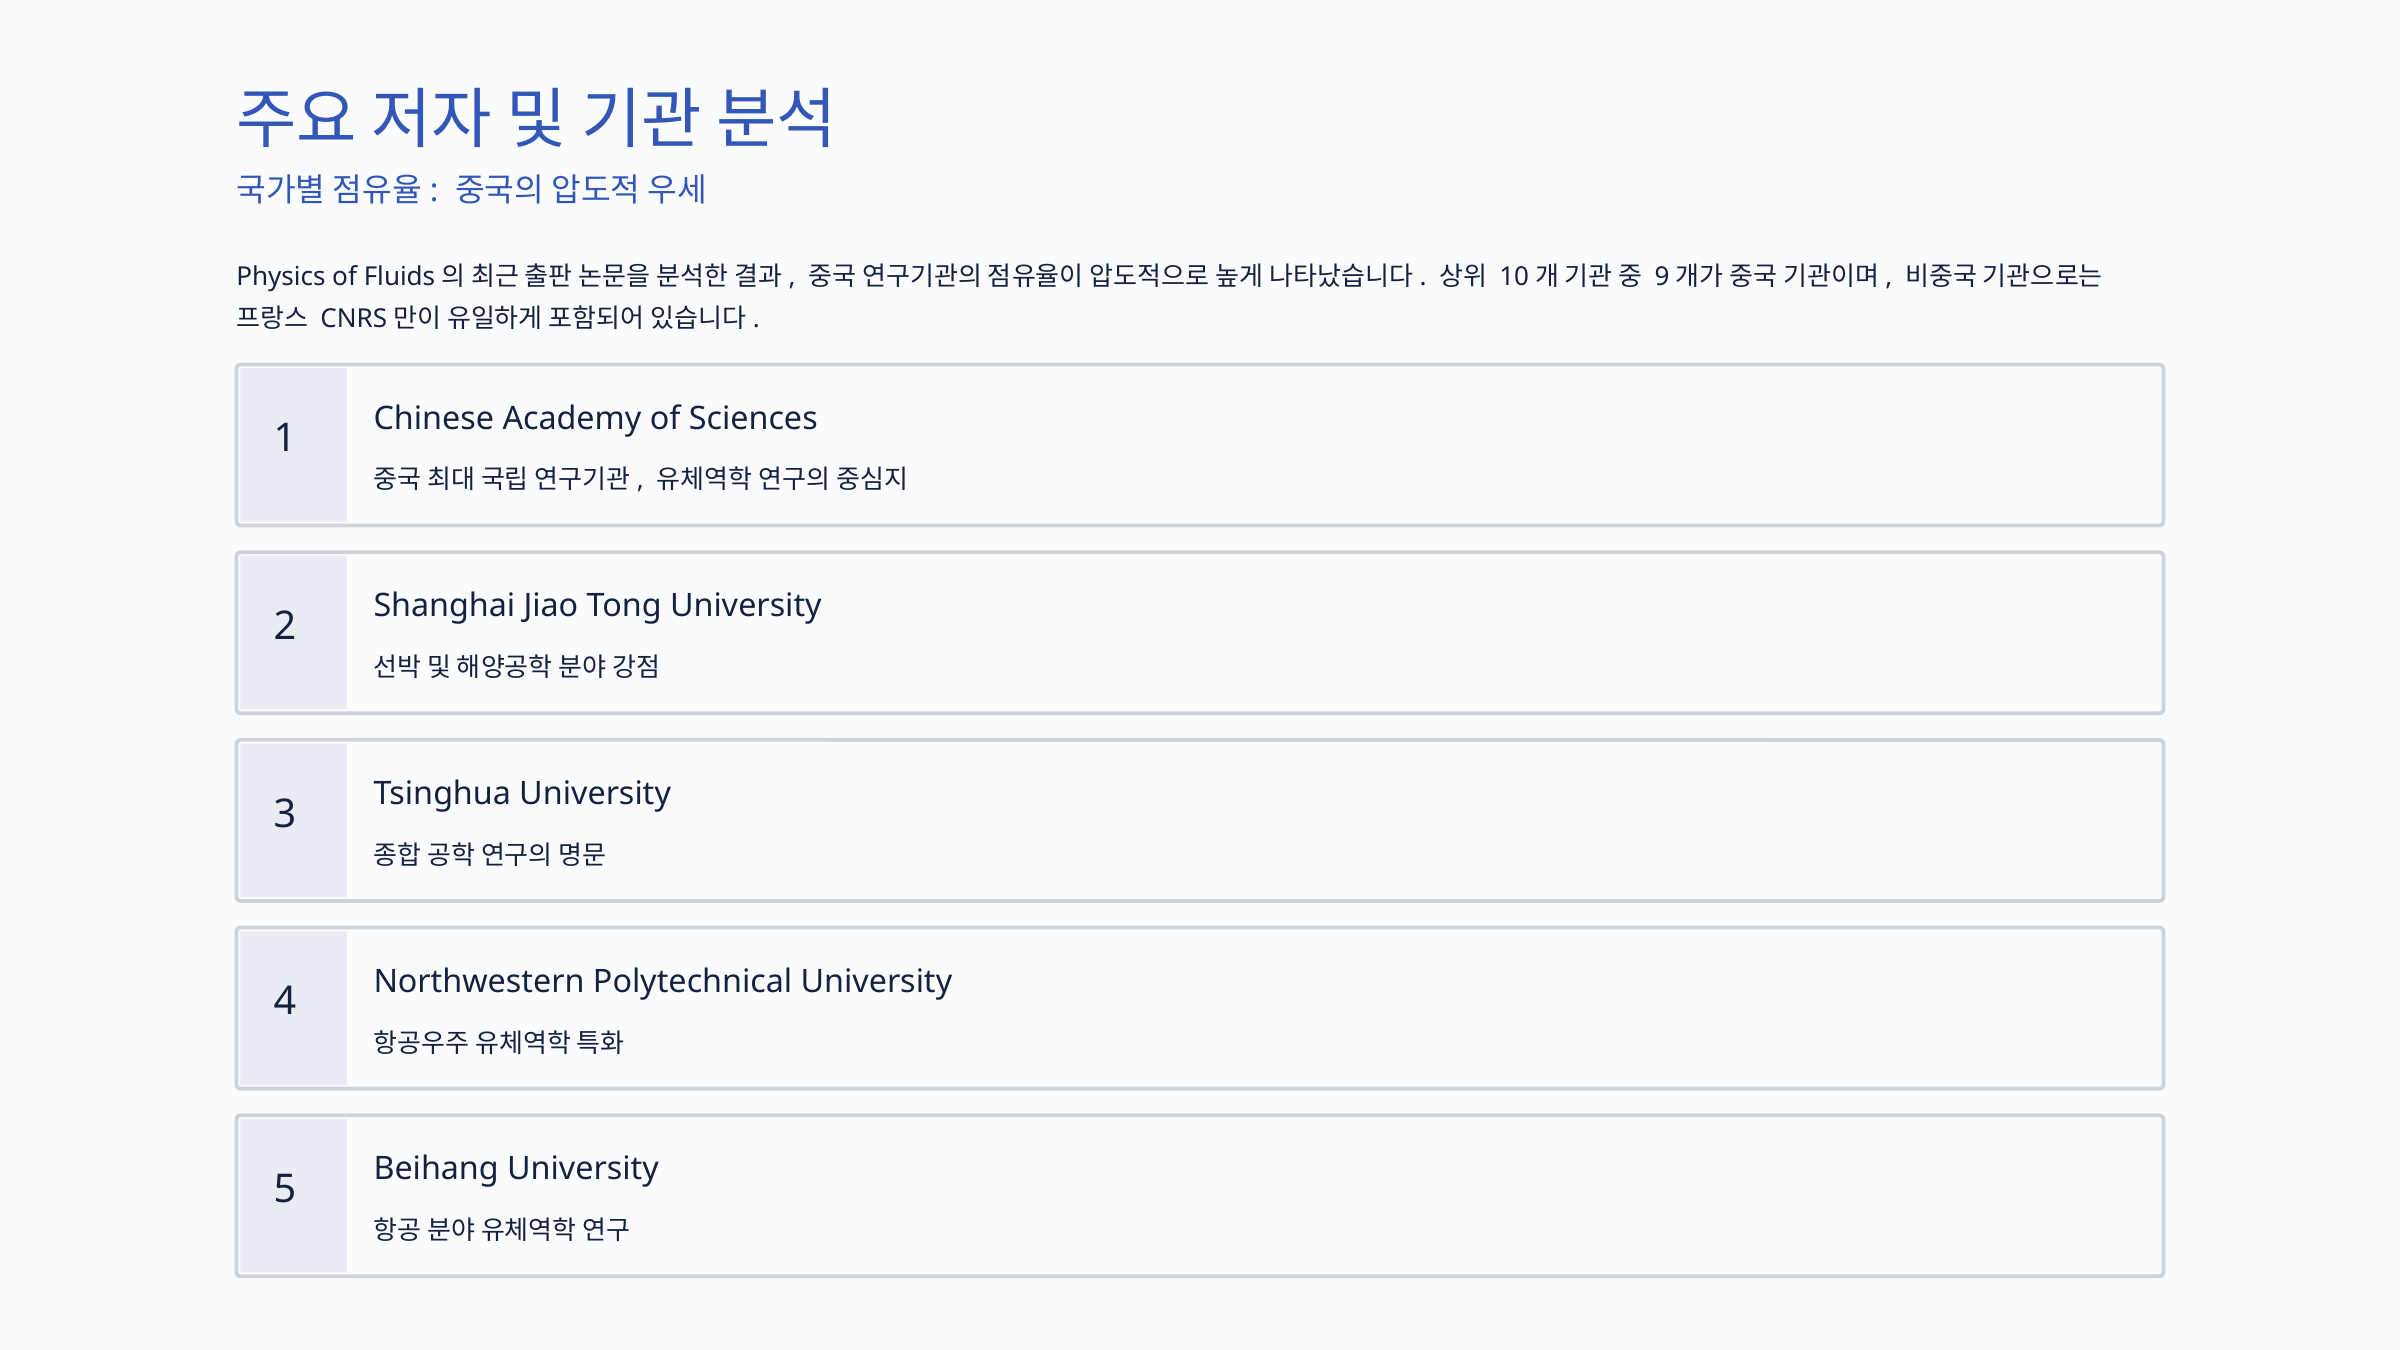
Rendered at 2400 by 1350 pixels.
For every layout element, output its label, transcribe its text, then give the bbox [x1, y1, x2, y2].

text_box Chinese Academy of Sciences [373, 394, 840, 437]
text_box [240, 931, 347, 1085]
text_box [240, 555, 347, 710]
text_box Tsinghua University [373, 770, 707, 812]
text_box Physics of Fluids의 최근 출판 논문을 분석한 결과, 중국 연구기관의 점유율이 압도적으로 높게 나타났습니다. 상위 10개 기관 중 9개가 중국 기관이며, 비중국 기관으로는 프랑스 CNRS만이 유일하게 포함되어 있습니다. [236, 249, 2164, 335]
text_box Northwestern Polytechnical University [373, 957, 991, 1000]
text_box [236, 739, 2164, 901]
text_box 2 [273, 607, 314, 658]
text_box Beihang University [373, 1145, 707, 1188]
text_box [236, 364, 2164, 526]
text_box 항공 분야 유체역학 연구 [373, 1203, 2133, 1246]
text_box 중국 최대 국립 연구기관, 유체역학 연구의 중심지 [373, 452, 2133, 496]
text_box [240, 1118, 347, 1273]
text_box 주요 저자 및 기관 분석 [236, 73, 903, 157]
text_box 선박 및 해양공학 분야 강점 [373, 640, 2133, 683]
text_box [236, 927, 2164, 1089]
text_box 종합 공학 연구의 명문 [373, 827, 2133, 871]
text_box [236, 1115, 2164, 1277]
text_box 5 [273, 1170, 314, 1221]
text_box 3 [273, 795, 314, 846]
text_box 항공우주 유체역학 특화 [373, 1015, 2133, 1059]
text_box [240, 368, 347, 522]
text_box [236, 552, 2164, 714]
text_box 4 [273, 983, 314, 1033]
text_box [240, 743, 347, 898]
text_box 국가별 점유율: 중국의 압도적 우세 [236, 167, 706, 210]
text_box Shanghai Jiao Tong University [373, 582, 861, 625]
text_box 1 [273, 420, 314, 470]
